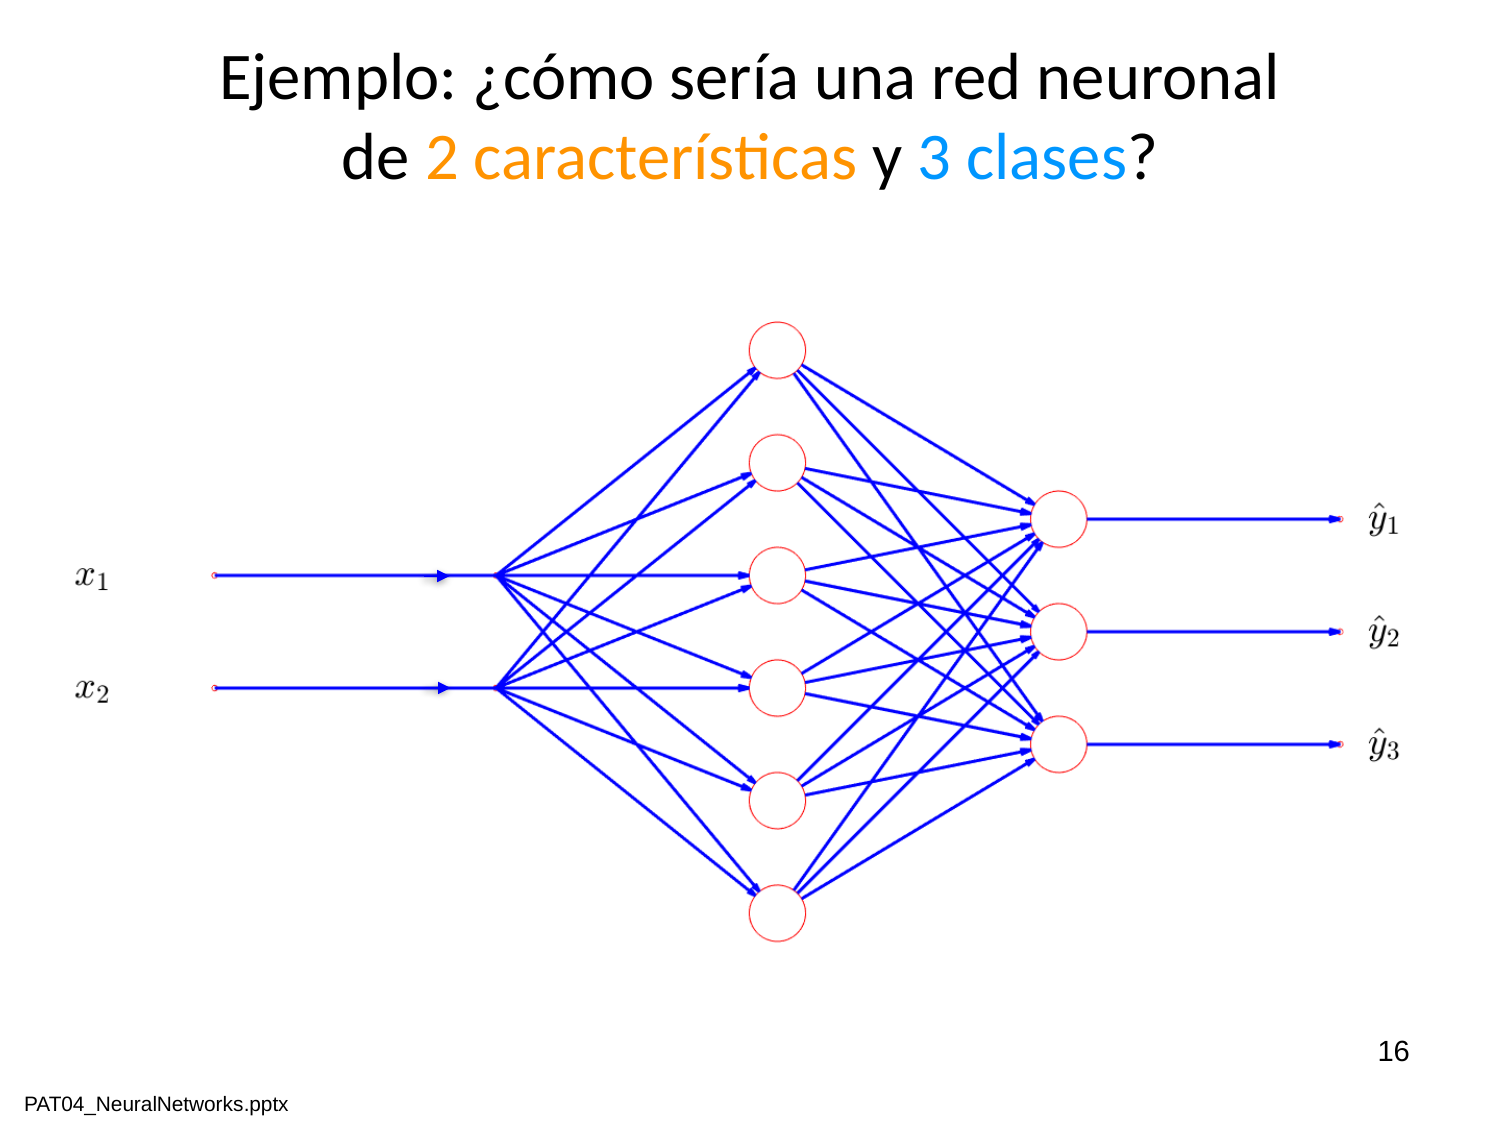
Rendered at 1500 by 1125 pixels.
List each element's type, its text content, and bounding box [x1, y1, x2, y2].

slide_number 16 [1074, 1024, 1426, 1103]
text_box Ejemplo: ¿cómo sería una red neuronal de 2 características y 3 clases? [191, 25, 1309, 201]
footer PAT04_NeuralNetworks.pptx [0, 1083, 395, 1125]
picture [39, 272, 1444, 1003]
